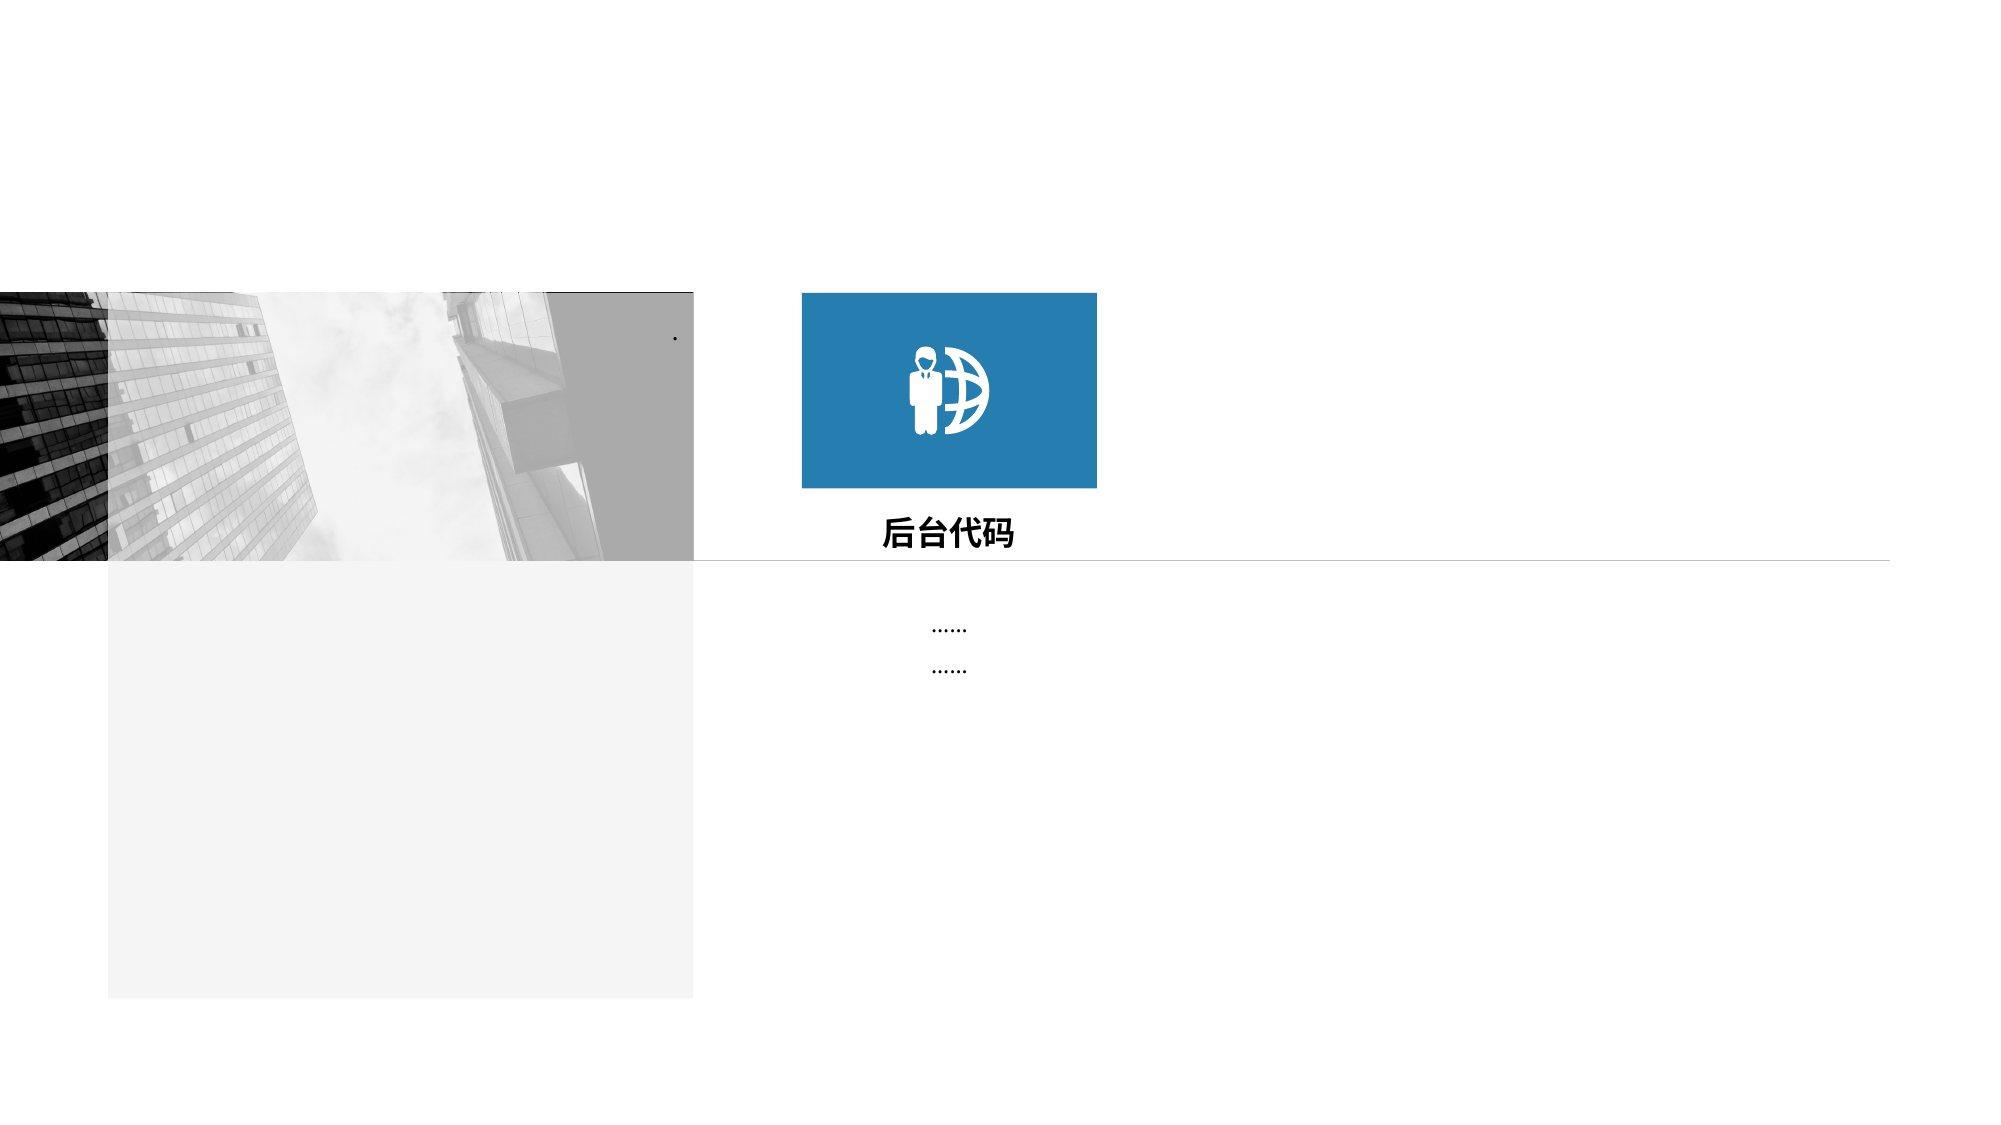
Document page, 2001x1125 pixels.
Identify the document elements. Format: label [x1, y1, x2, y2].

text_box [0, 292, 1890, 999]
